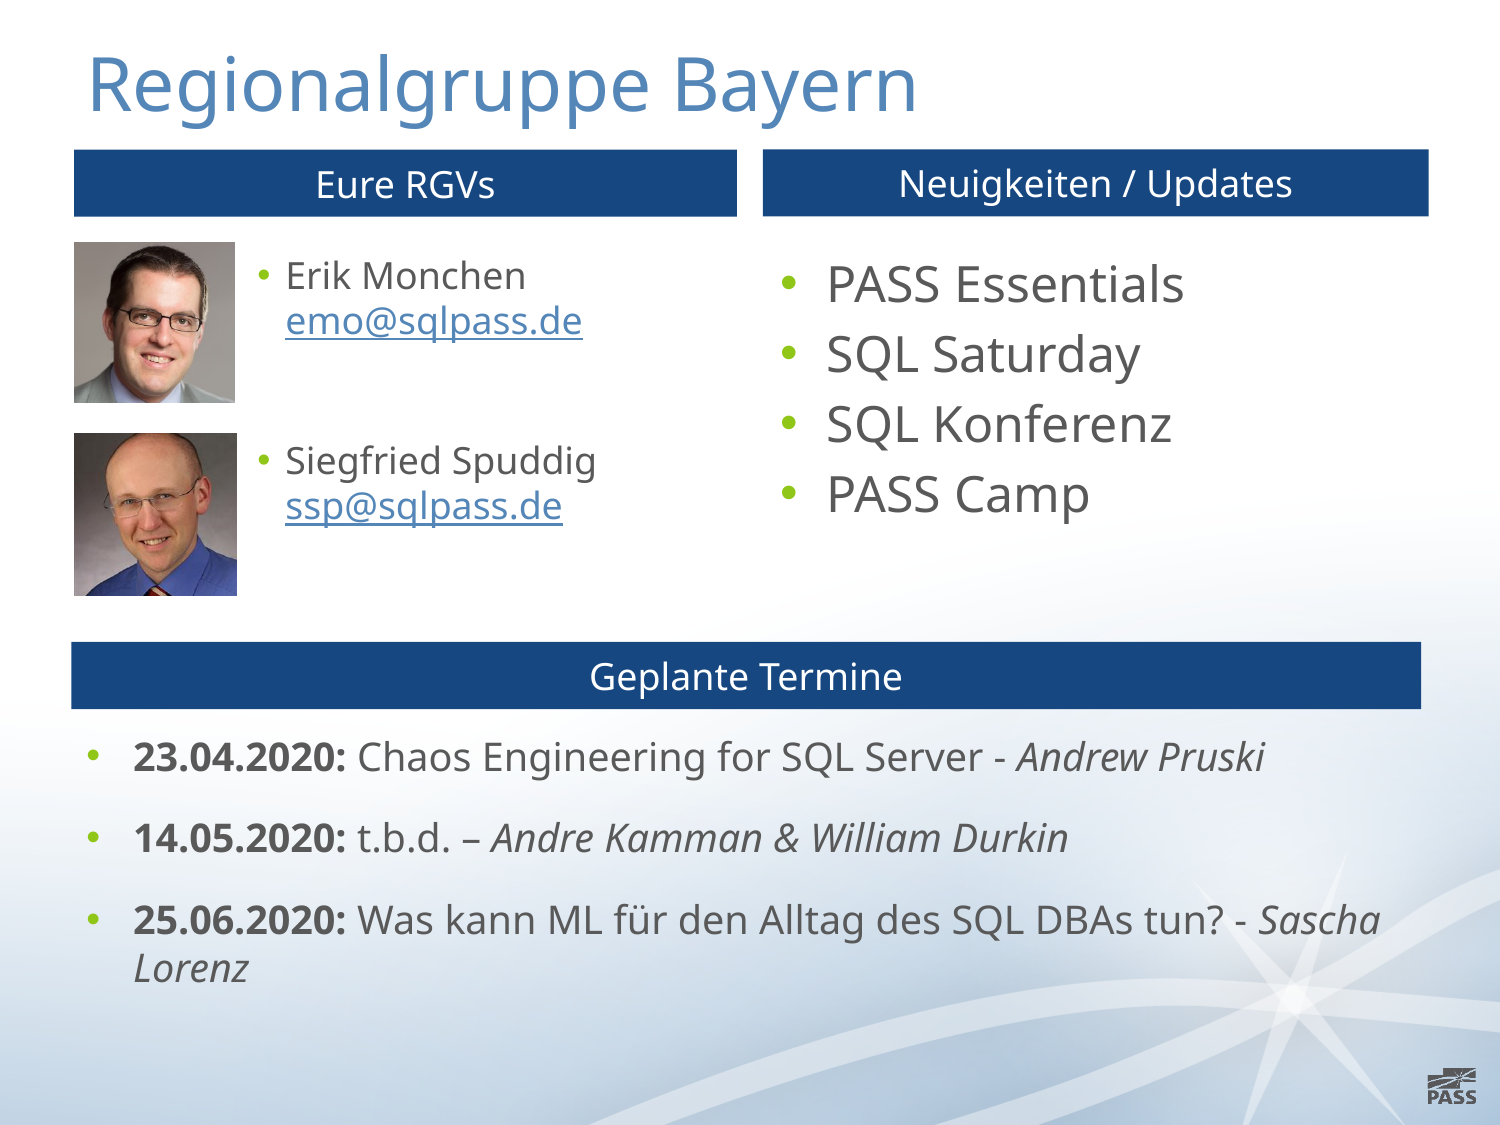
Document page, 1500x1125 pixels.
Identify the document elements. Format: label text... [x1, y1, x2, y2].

text_box Siegfried Spuddig ssp@sqlpass.de [242, 429, 648, 556]
list Eure RGVs [74, 149, 737, 217]
title Regionalgruppe Bayern [71, 46, 1422, 159]
list Neuigkeiten / Updates [762, 149, 1429, 217]
picture [0, 0, 1500, 1125]
text_box Geplante Termine [71, 641, 1422, 710]
text_box 23.04.2020: Chaos Engineering for SQL Server - Andrew Pruski 14.05.2020: t.b.d. – Andre Kamman & William Durkin 25.06.2020: Was kann ML für den Alltag des SQL DBAs tun? - Sascha Lorenz [71, 724, 1422, 1111]
list PASS Essentials SQL Saturday SQL Konferenz PASS Camp [764, 244, 1309, 641]
text_box Erik Monchen emo@sqlpass.de [242, 244, 640, 372]
